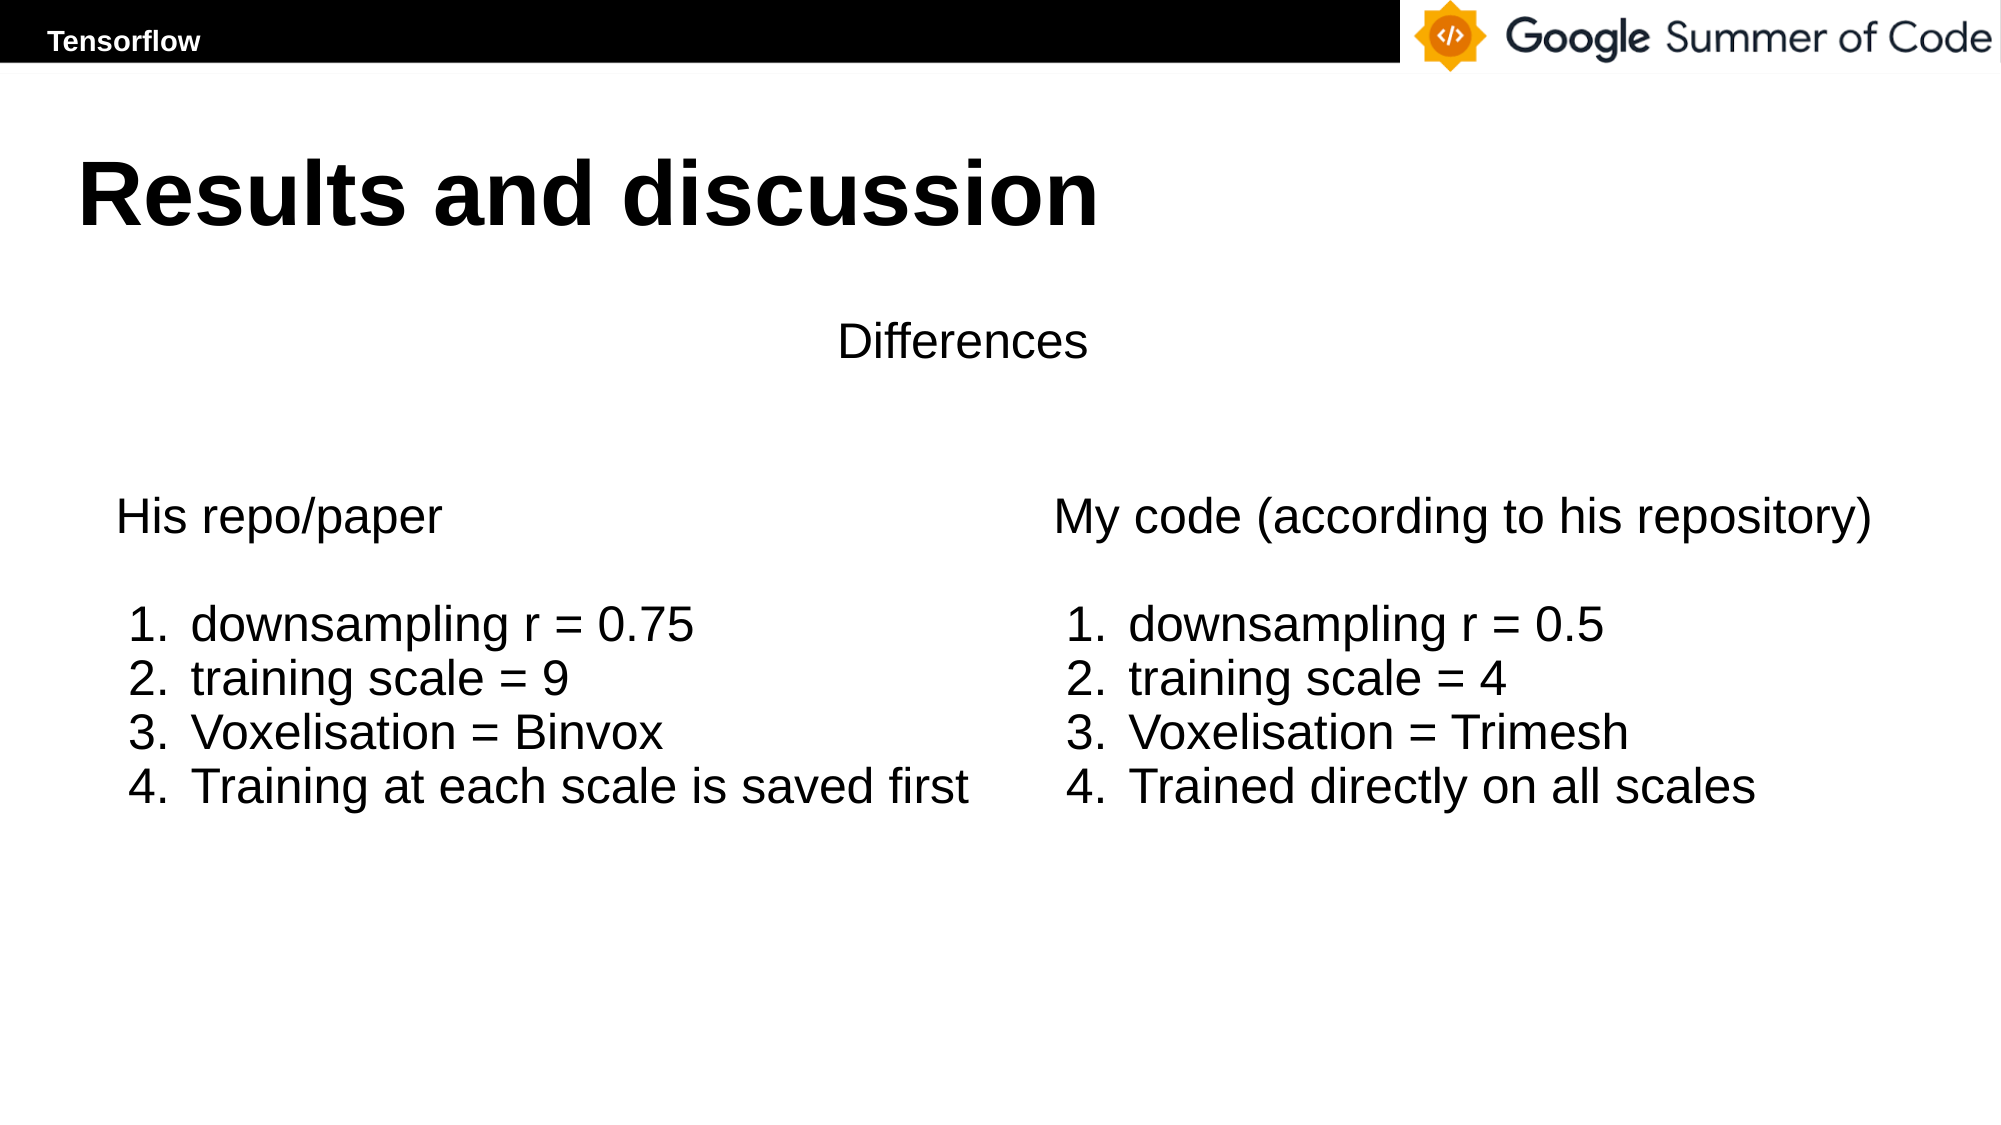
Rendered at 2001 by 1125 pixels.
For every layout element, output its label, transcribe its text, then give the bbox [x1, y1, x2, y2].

list Differences [62, 308, 1805, 420]
title Results and discussion [62, 138, 1805, 308]
picture [0, 0, 2001, 1125]
text_box Tensorflow [47, 29, 1170, 78]
list My code (according to his repository) downsampling r = 0.5 training scale = 4 Voxelisation = Trimesh Trained directly on all scales [1039, 483, 1977, 1080]
list His repo/paper downsampling r = 0.75 training scale = 9 Voxelisation = Binvox Training at each scale is saved first [100, 483, 1039, 1080]
